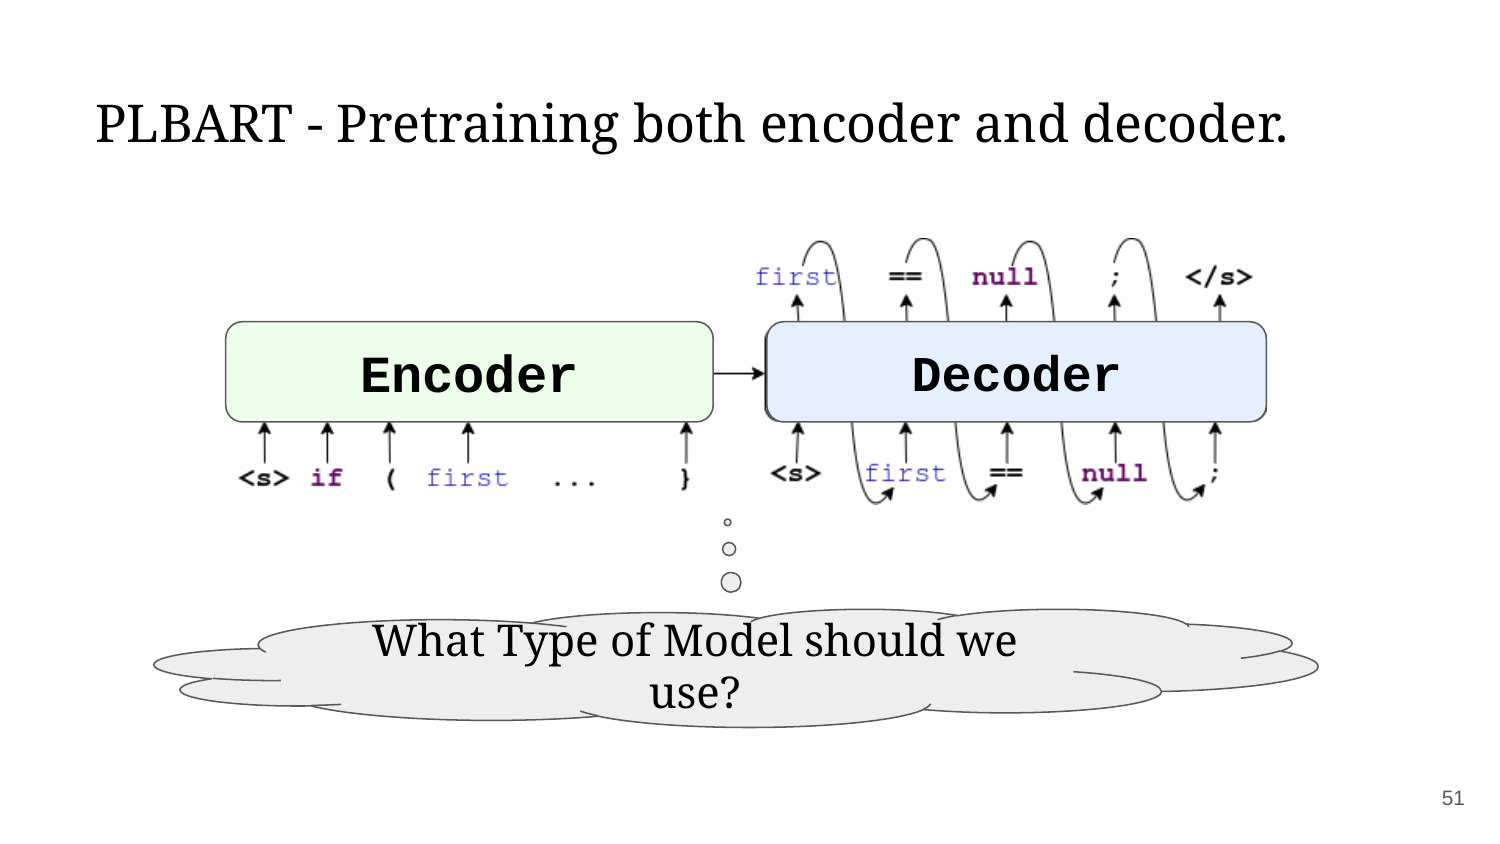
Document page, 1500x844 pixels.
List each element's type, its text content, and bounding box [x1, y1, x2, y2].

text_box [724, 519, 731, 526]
slide_number 51 [1389, 764, 1480, 830]
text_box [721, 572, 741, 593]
picture [233, 238, 1267, 505]
text_box PLBART - Pretraining both encoder and decoder. [75, 77, 1352, 167]
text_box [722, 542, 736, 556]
text_box What Type of Model should we use? [153, 609, 1319, 728]
